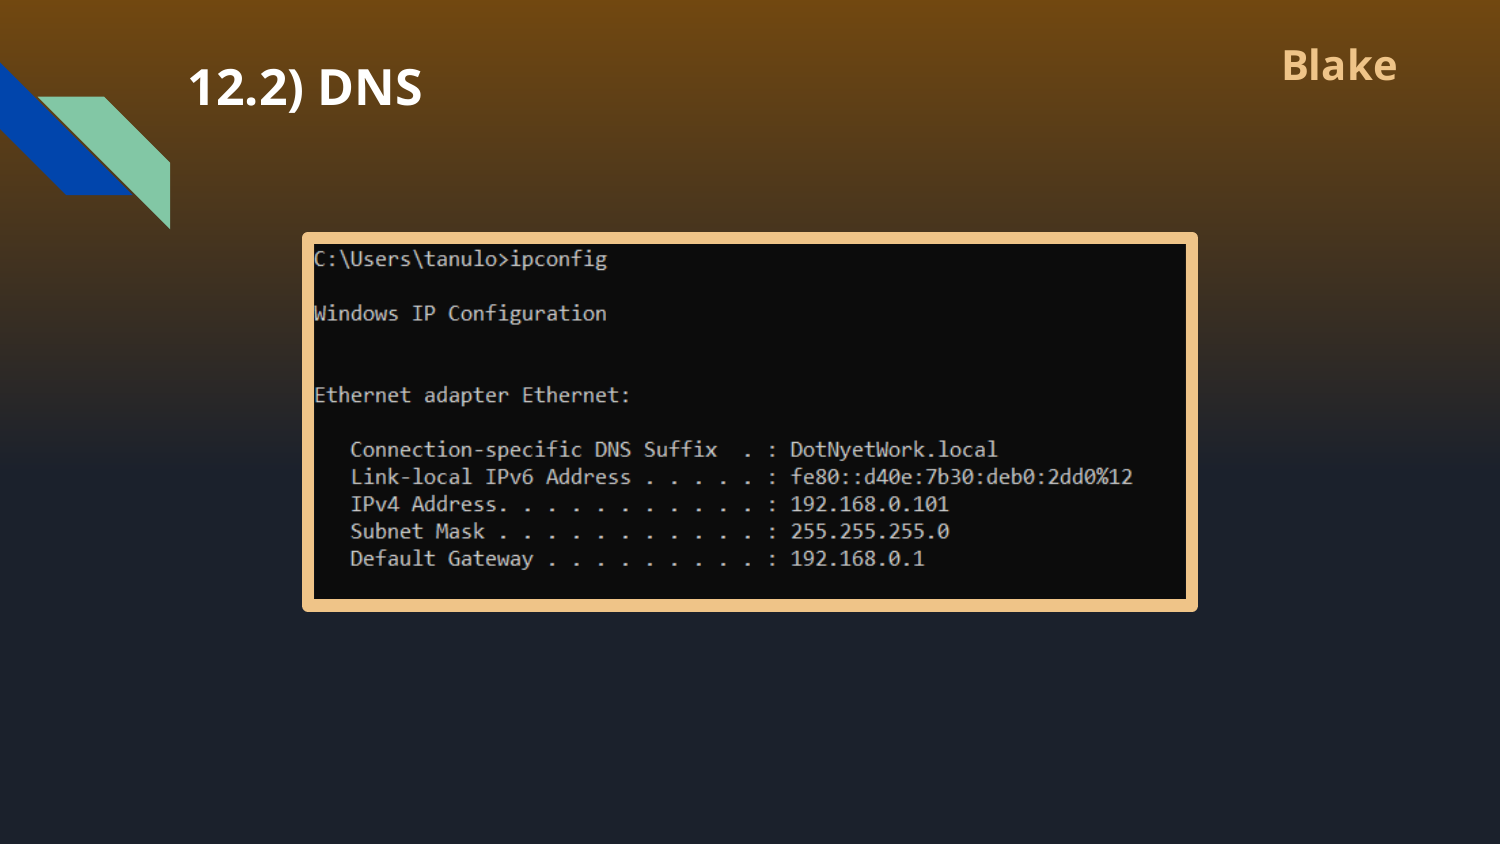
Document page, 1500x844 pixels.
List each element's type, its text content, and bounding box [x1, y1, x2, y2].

picture [314, 243, 1186, 600]
title 12.2) DNS [172, 40, 1328, 191]
text_box Blake [1266, 31, 1426, 97]
